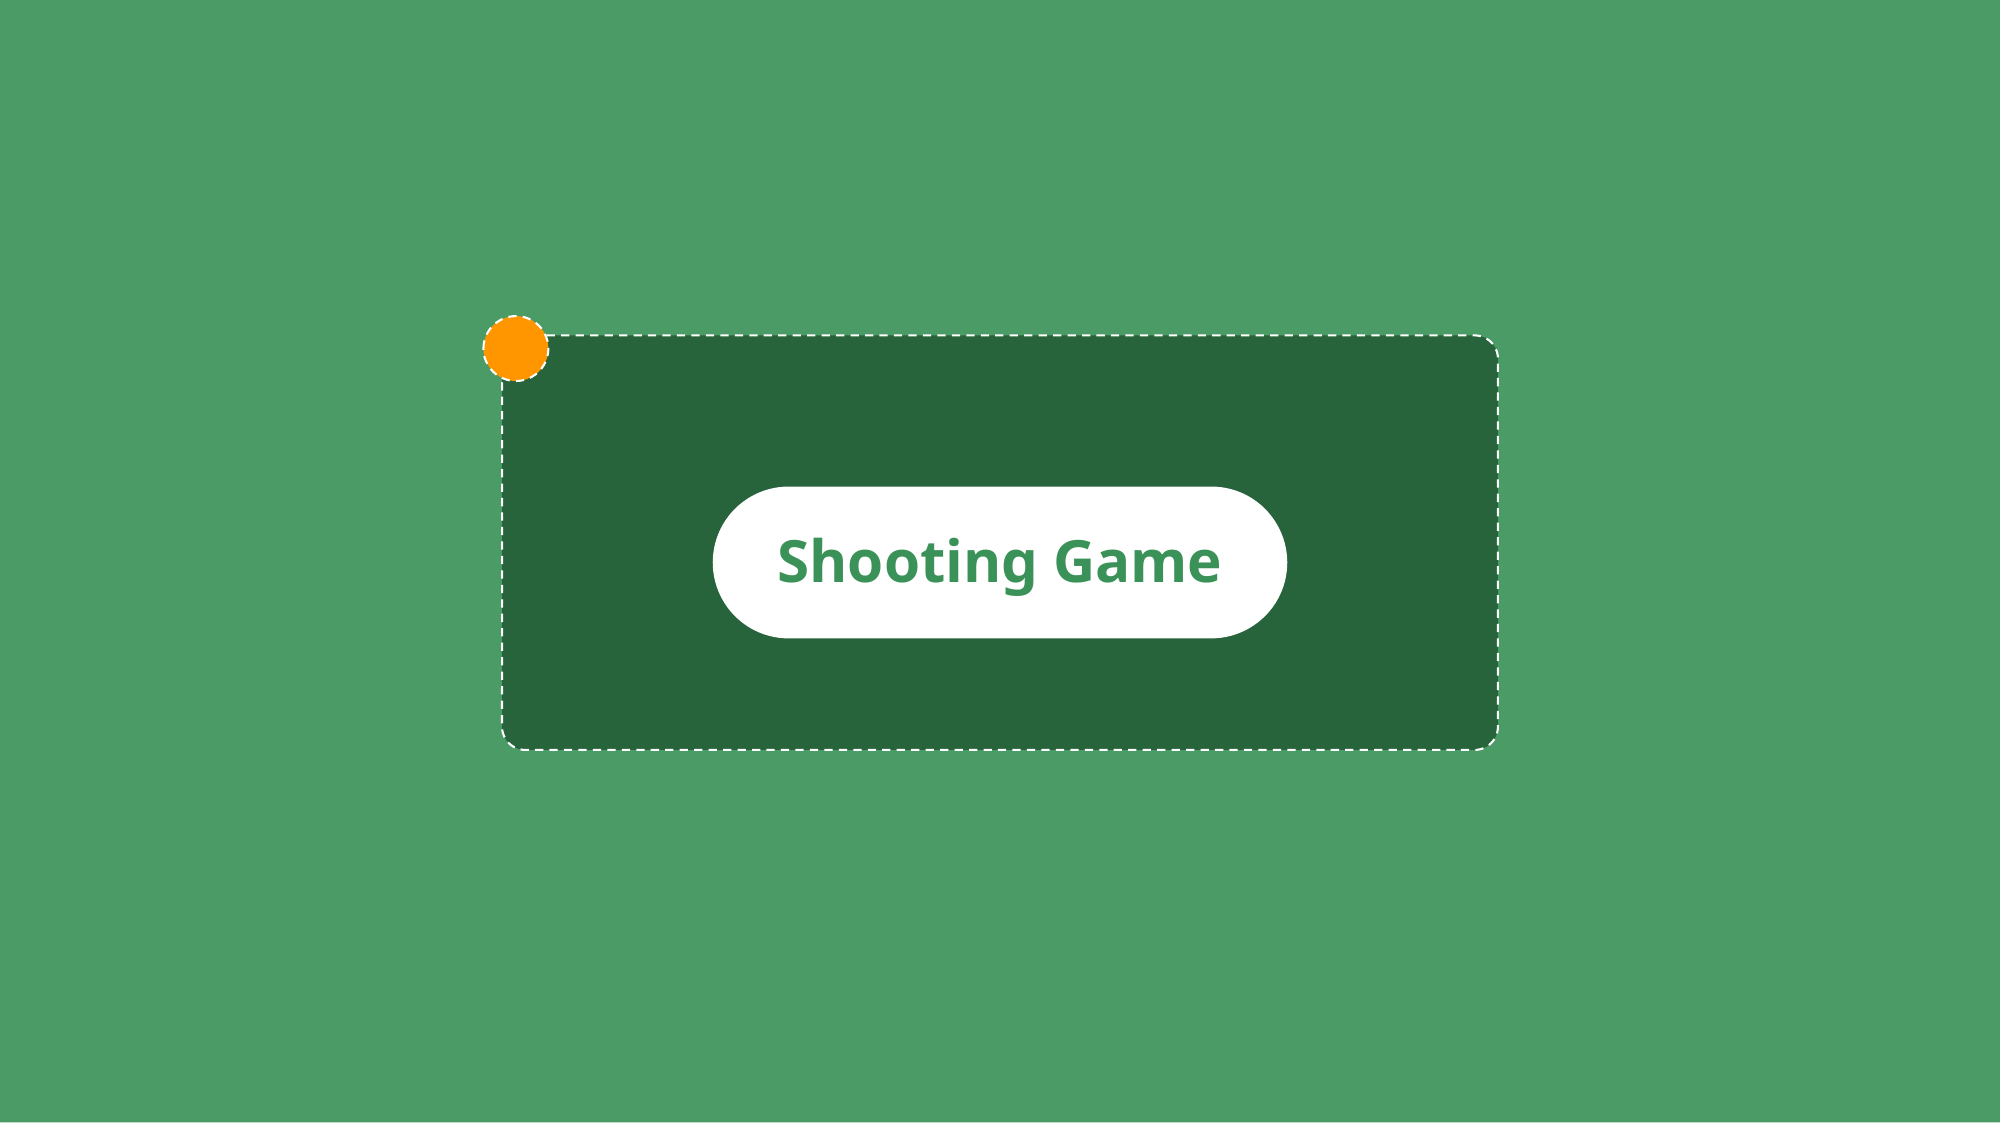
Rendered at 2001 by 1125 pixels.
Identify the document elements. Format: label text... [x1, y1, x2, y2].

text_box Shooting Game [711, 485, 1289, 640]
text_box [500, 334, 1499, 751]
text_box [0, 0, 2000, 1123]
text_box [482, 315, 550, 383]
